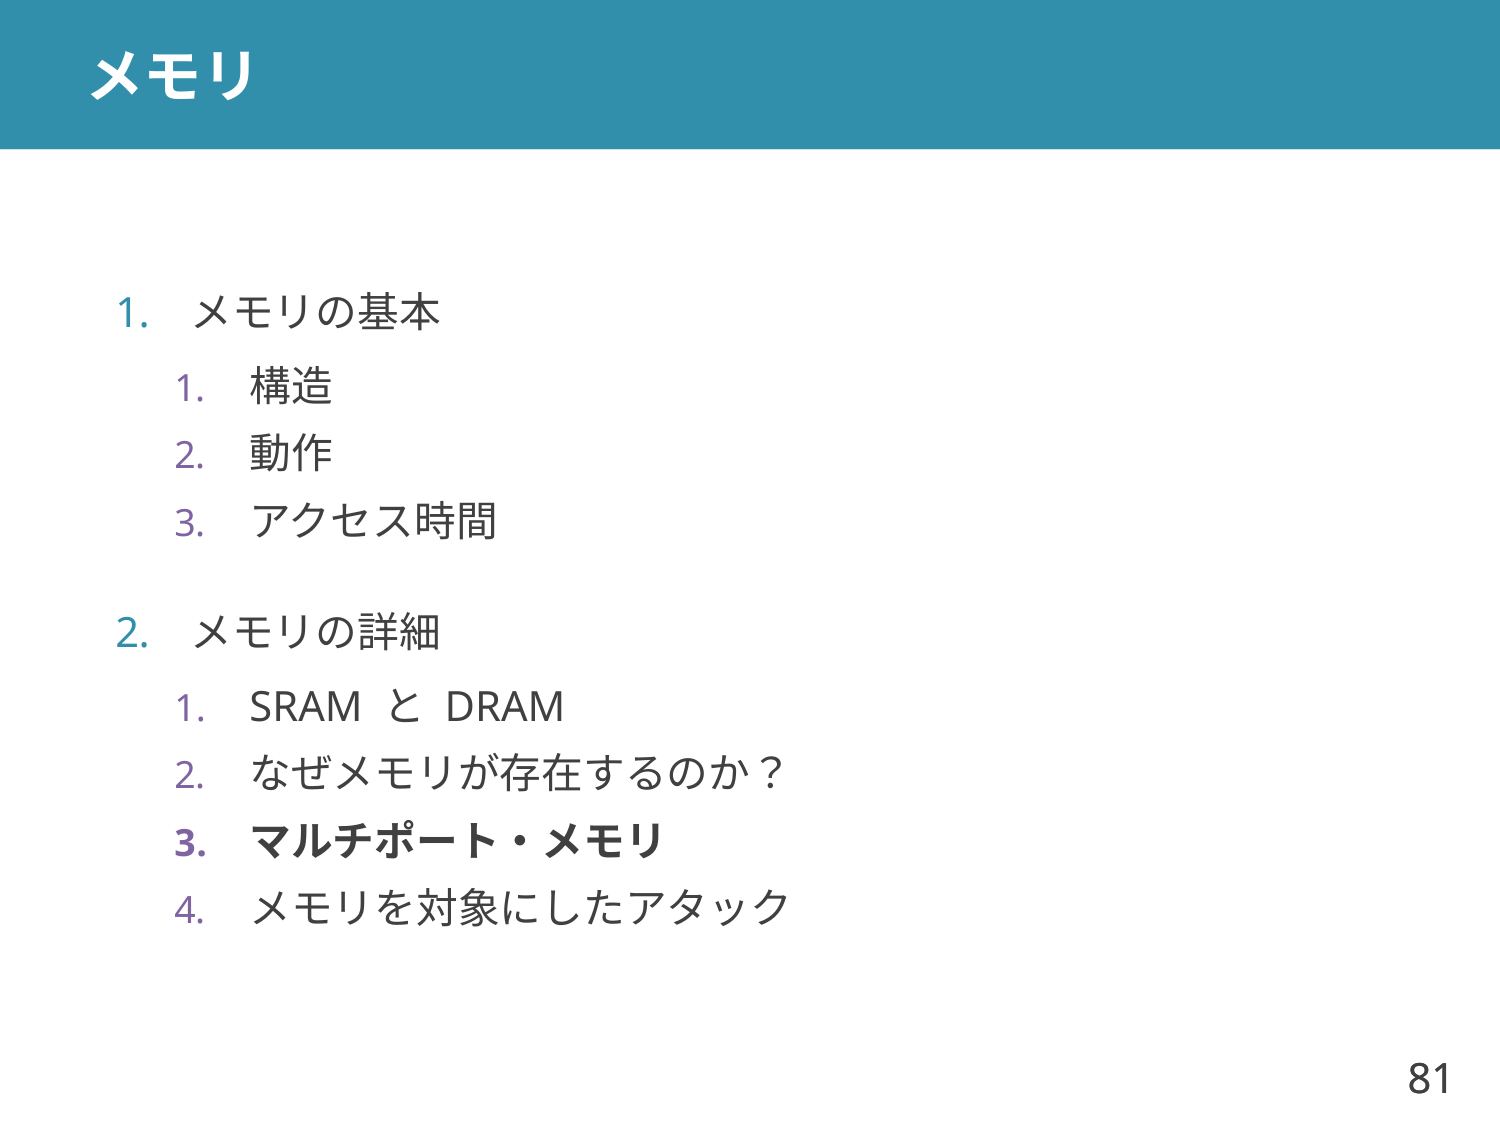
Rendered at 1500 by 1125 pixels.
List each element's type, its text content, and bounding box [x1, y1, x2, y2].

title メモリ [70, 0, 1500, 150]
list メモリの基本 構造 動作 アクセス時間 メモリの詳細 SRAM と DRAM なぜメモリが存在するのか？ マルチポート・メモリ メモリを対象にしたアタック [100, 178, 1459, 1036]
